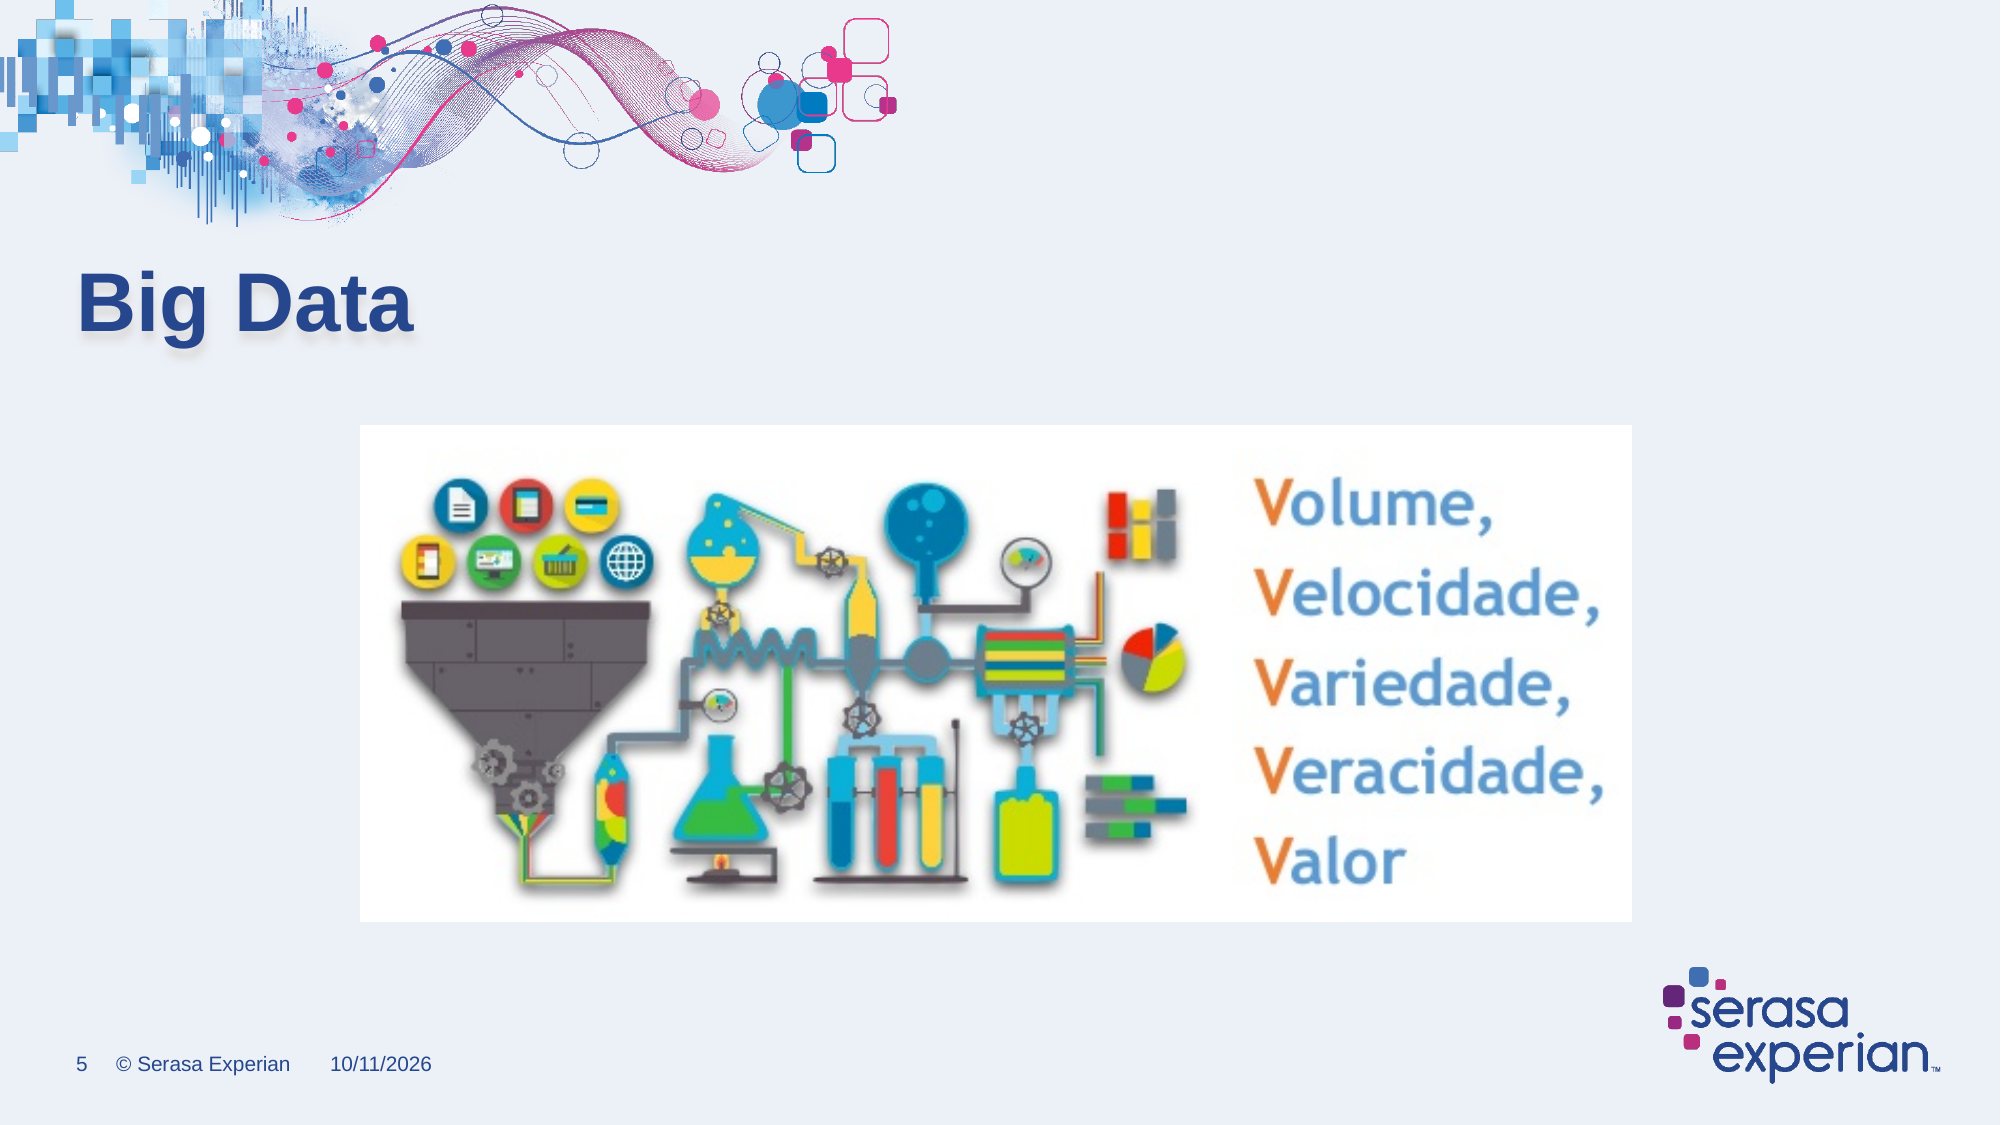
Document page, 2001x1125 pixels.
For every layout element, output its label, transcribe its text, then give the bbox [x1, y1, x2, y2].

picture [360, 425, 1632, 922]
picture [1631, 935, 1959, 1115]
title Big Data [76, 259, 1614, 426]
picture [0, 0, 929, 248]
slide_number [330, 1050, 449, 1087]
